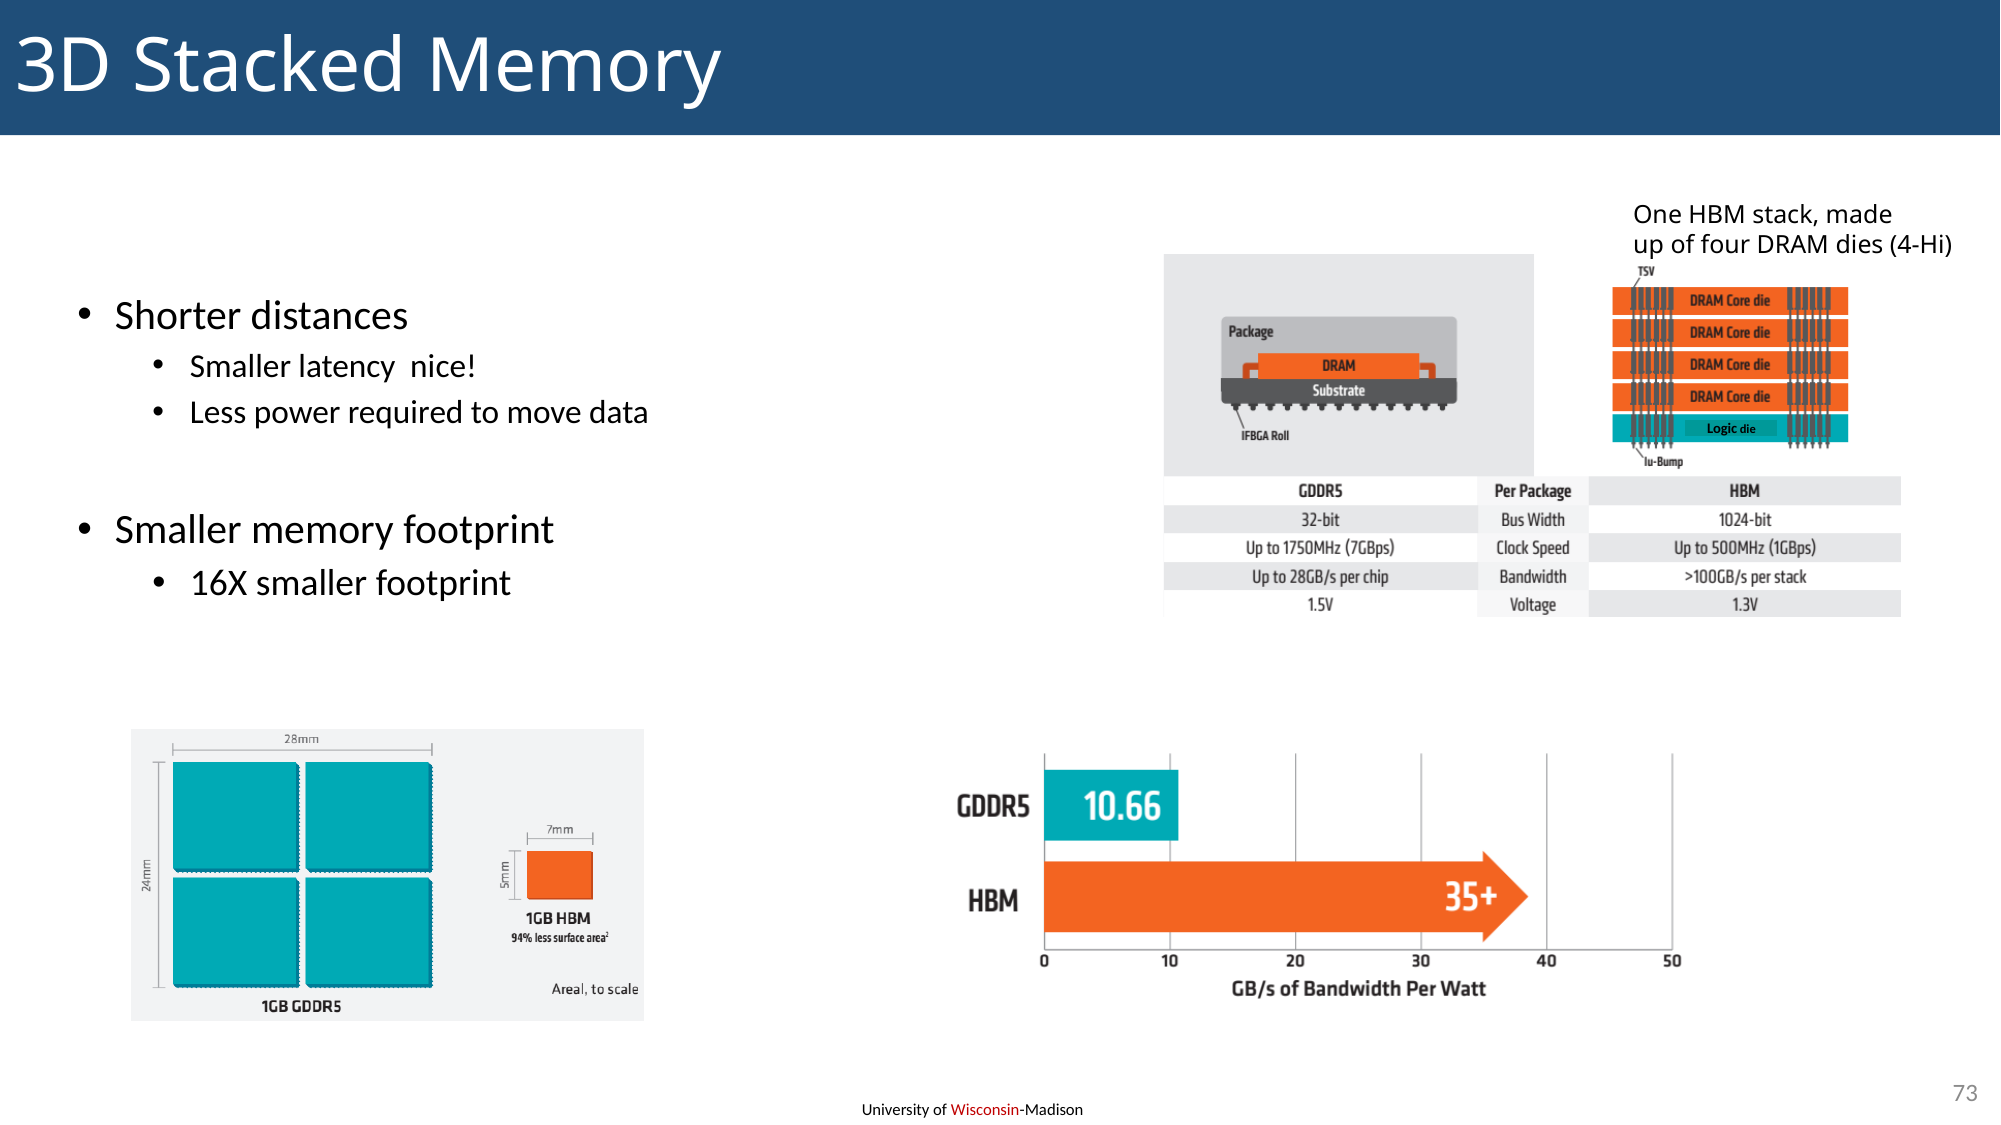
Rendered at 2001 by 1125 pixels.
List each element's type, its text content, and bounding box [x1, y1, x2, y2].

title 3D Stacked Memory [0, 0, 2000, 136]
picture [949, 749, 1688, 1000]
picture [1163, 254, 1901, 617]
text_box One HBM stack, made up of four DRAM dies (4-Hi) [1618, 191, 1968, 266]
slide_number 73 [1879, 1069, 1994, 1114]
picture [131, 729, 644, 1021]
